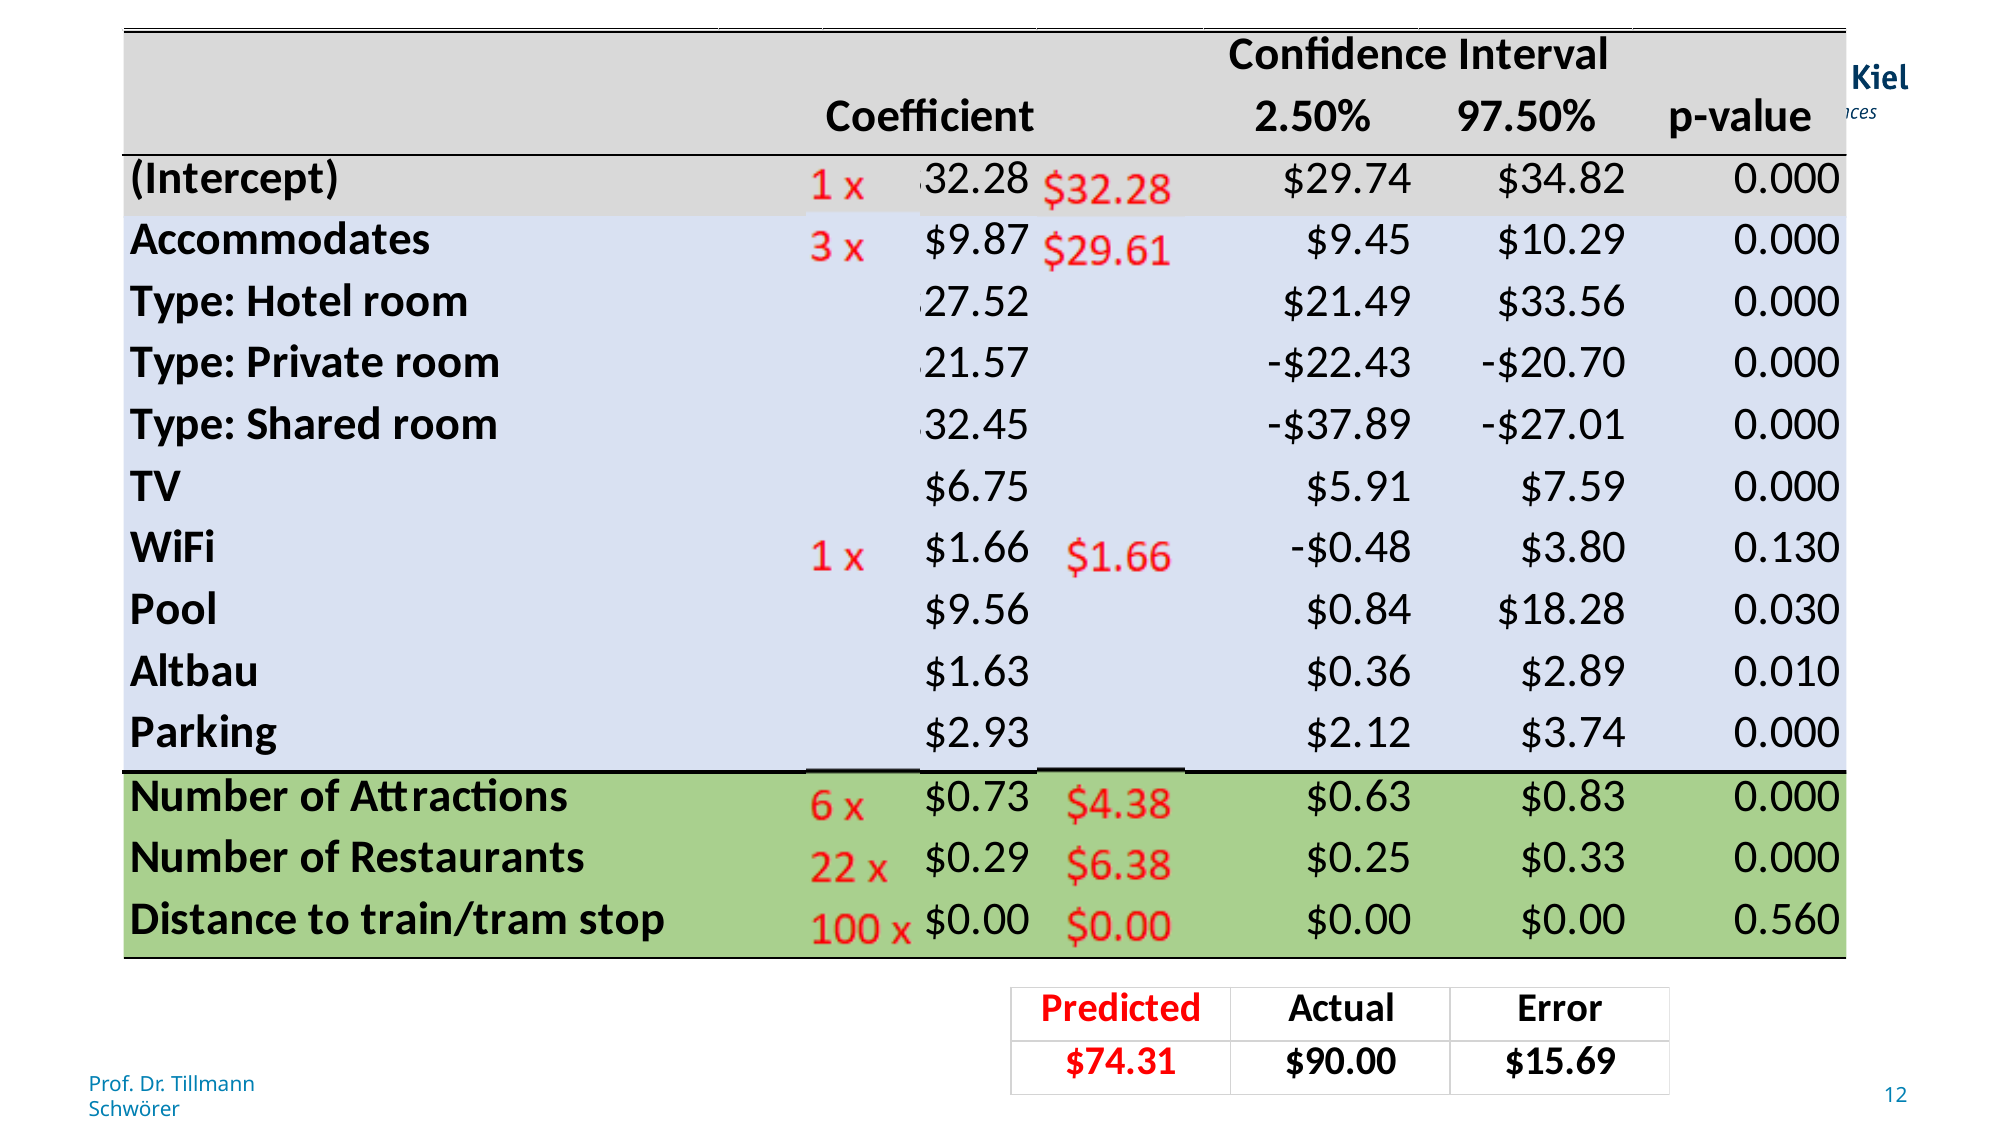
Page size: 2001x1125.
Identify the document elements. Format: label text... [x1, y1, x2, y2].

picture [1009, 986, 1672, 1097]
slide_number 12 [1789, 1074, 1908, 1117]
picture [121, 28, 1926, 961]
footer Prof. Dr. Tillmann Schwörer [88, 1074, 325, 1117]
